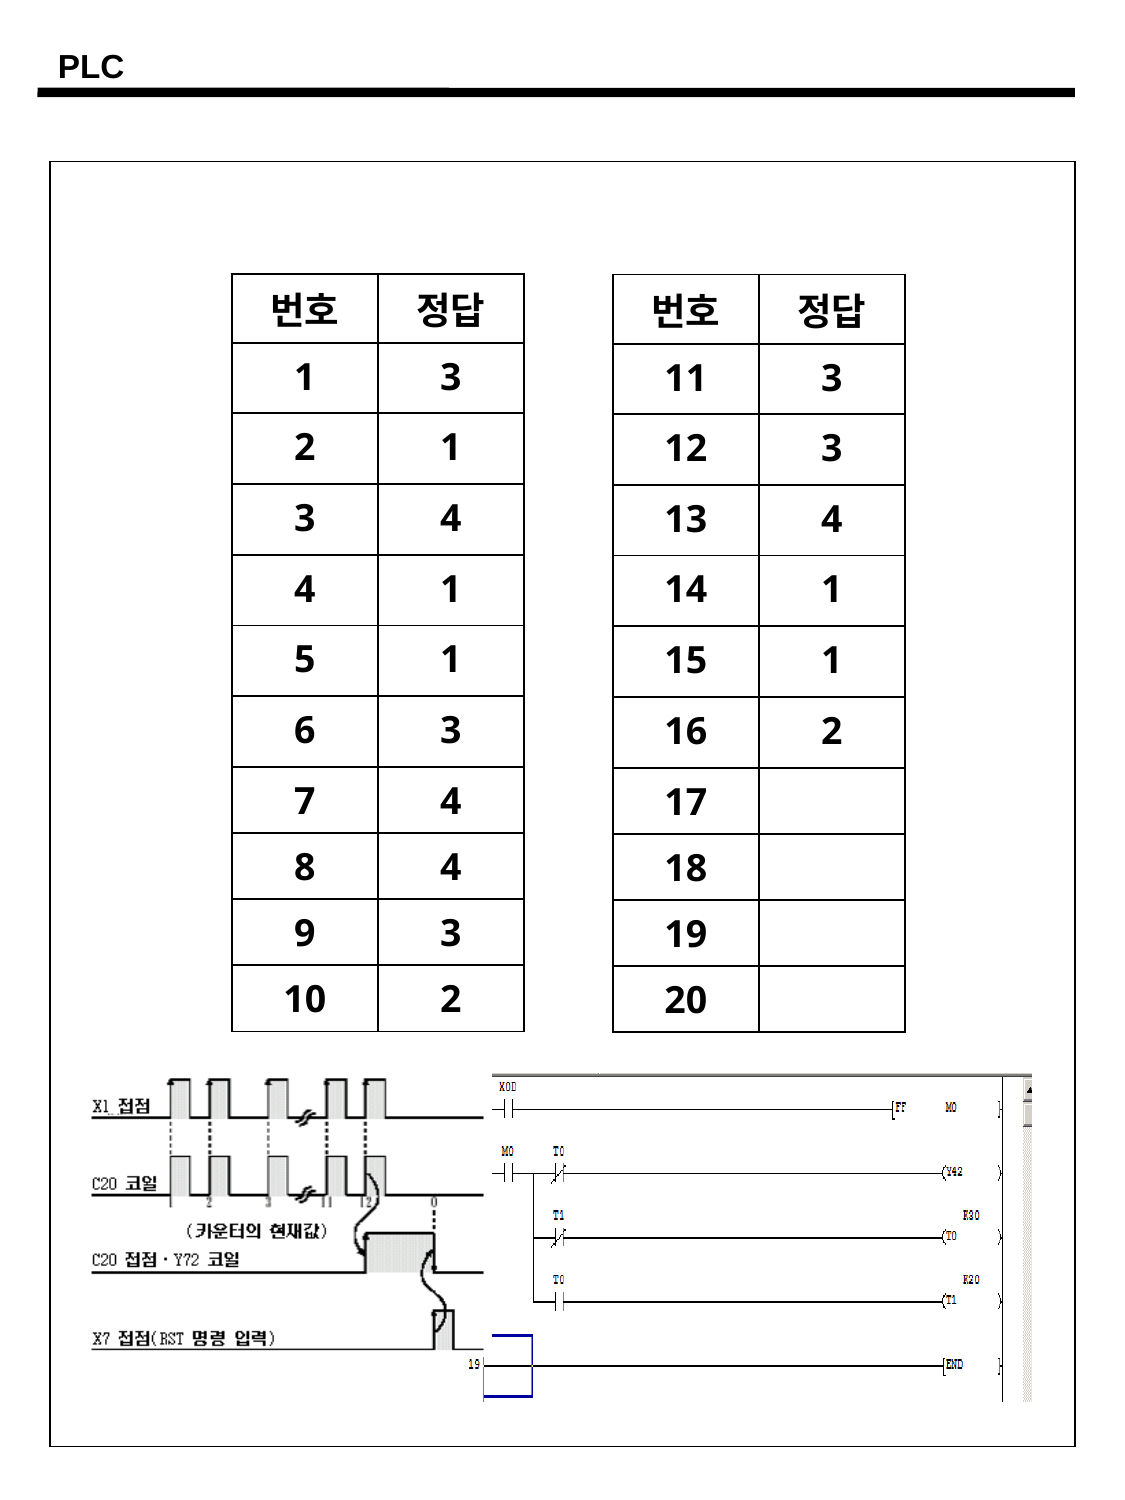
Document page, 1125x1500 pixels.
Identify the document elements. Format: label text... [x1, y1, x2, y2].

table_cell [760, 835, 904, 899]
table_cell 1 [379, 556, 523, 625]
table_cell 3 [760, 415, 904, 484]
table_cell 4 [379, 485, 523, 554]
table_cell 20 [614, 967, 758, 1031]
table_cell 18 [614, 835, 758, 899]
table_cell 6 [233, 697, 377, 766]
table_header 정답 [379, 275, 523, 342]
table_header 번호 [614, 275, 758, 343]
table_cell 14 [614, 556, 758, 625]
table_cell 4 [233, 556, 377, 625]
table_cell 2 [379, 966, 523, 1031]
table_cell 12 [614, 415, 758, 484]
table_cell 19 [614, 901, 758, 965]
table_cell 15 [614, 627, 758, 696]
table_cell 3 [379, 697, 523, 766]
table_cell 1 [760, 627, 904, 696]
table_cell 2 [233, 414, 377, 483]
table_cell 1 [760, 556, 904, 625]
table_cell 3 [379, 344, 523, 412]
table_cell 11 [614, 345, 758, 413]
table_cell 1 [379, 414, 523, 483]
table_header 정답 [760, 275, 904, 343]
table_cell 8 [233, 834, 377, 898]
picture [466, 1073, 1032, 1402]
table_cell 10 [233, 966, 377, 1031]
table_cell 4 [379, 834, 523, 898]
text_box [77, 1073, 492, 1358]
table_cell 17 [614, 769, 758, 833]
table_cell 13 [614, 486, 758, 555]
table_cell 4 [760, 486, 904, 555]
table_cell [760, 901, 904, 965]
table_cell 3 [233, 485, 377, 554]
table_cell 3 [379, 900, 523, 964]
table_cell 1 [233, 344, 377, 412]
table_cell 7 [233, 768, 377, 832]
table_cell 1 [379, 626, 523, 695]
table_cell 2 [760, 698, 904, 767]
table_cell [760, 967, 904, 1031]
table_cell 3 [760, 345, 904, 413]
table_cell 5 [233, 626, 377, 695]
table_cell 16 [614, 698, 758, 767]
table_header 번호 [233, 275, 377, 342]
table_cell 9 [233, 900, 377, 964]
table_cell 4 [379, 768, 523, 832]
text_box [50, 161, 1075, 1447]
table_cell [760, 769, 904, 833]
text_box PLC [43, 37, 140, 93]
